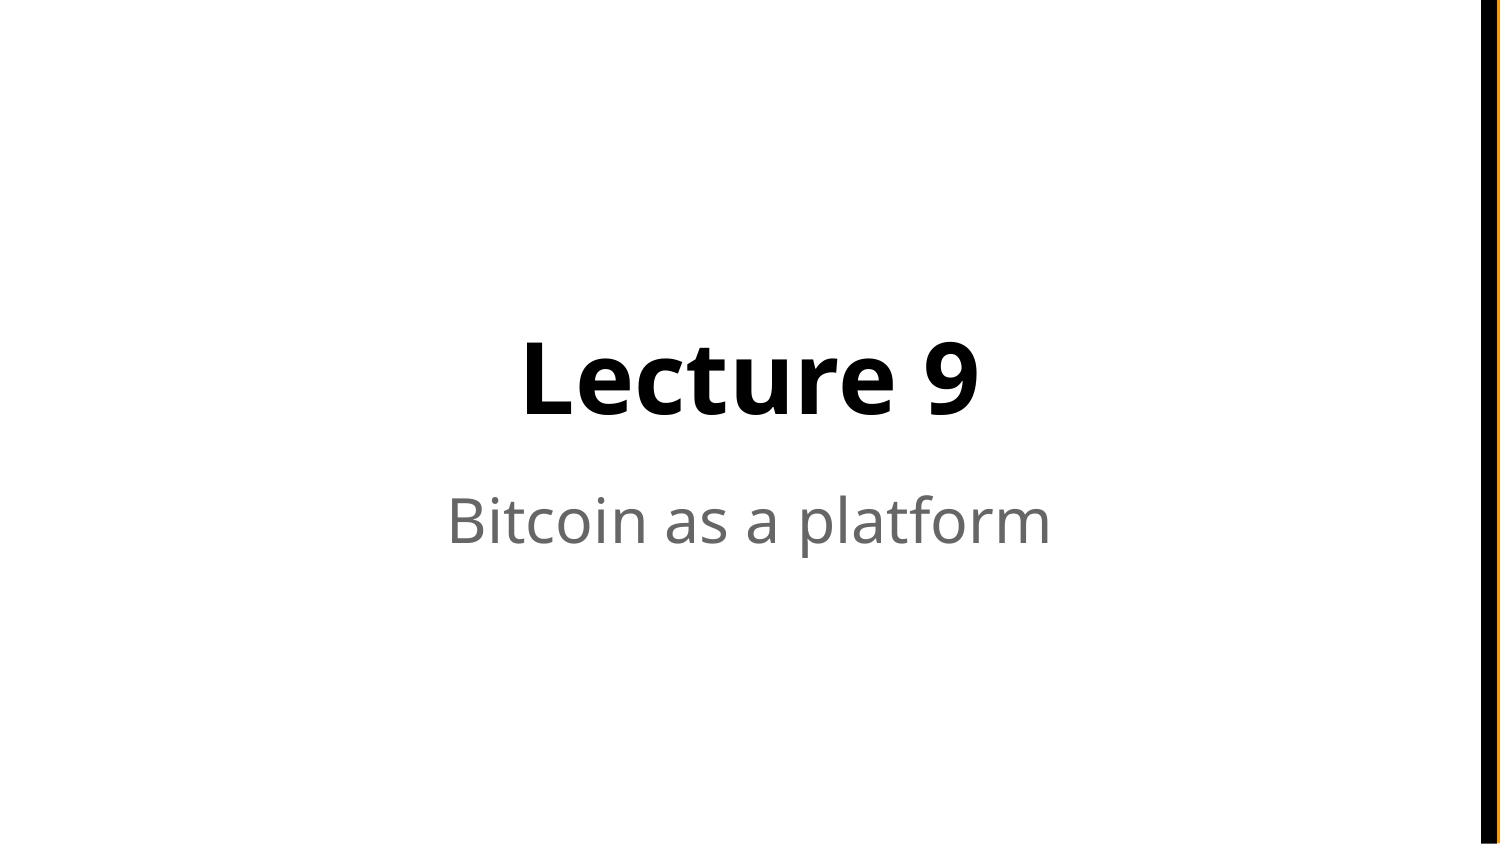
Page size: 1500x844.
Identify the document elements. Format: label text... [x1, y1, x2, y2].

subtitle Bitcoin as a platform [112, 465, 1388, 595]
title Lecture 9 [112, 259, 1388, 450]
